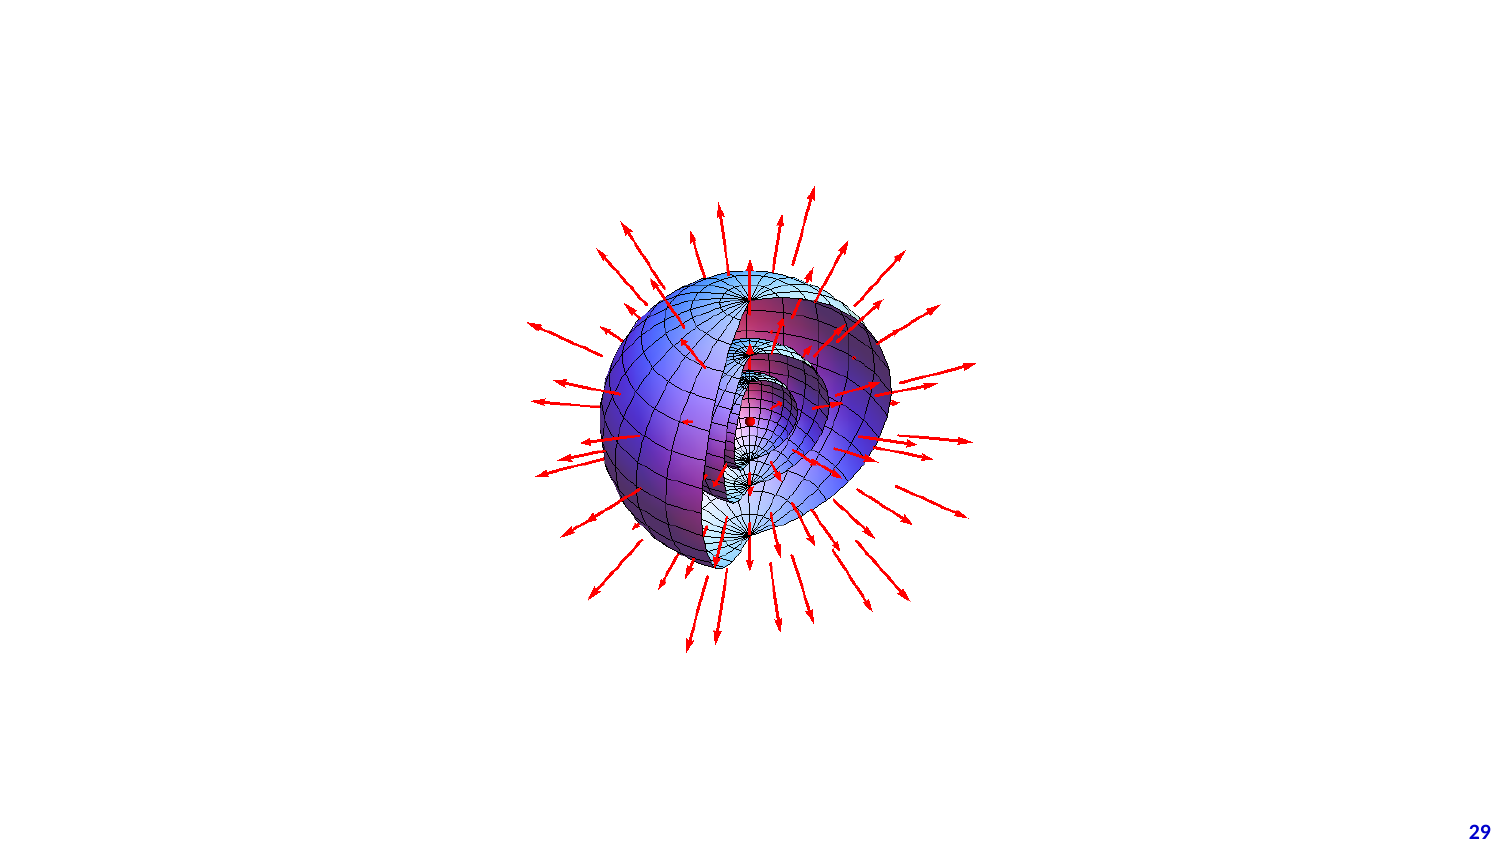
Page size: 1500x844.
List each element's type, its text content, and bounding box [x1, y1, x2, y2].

slide_number 29 [1156, 805, 1500, 844]
picture [344, 16, 1156, 828]
